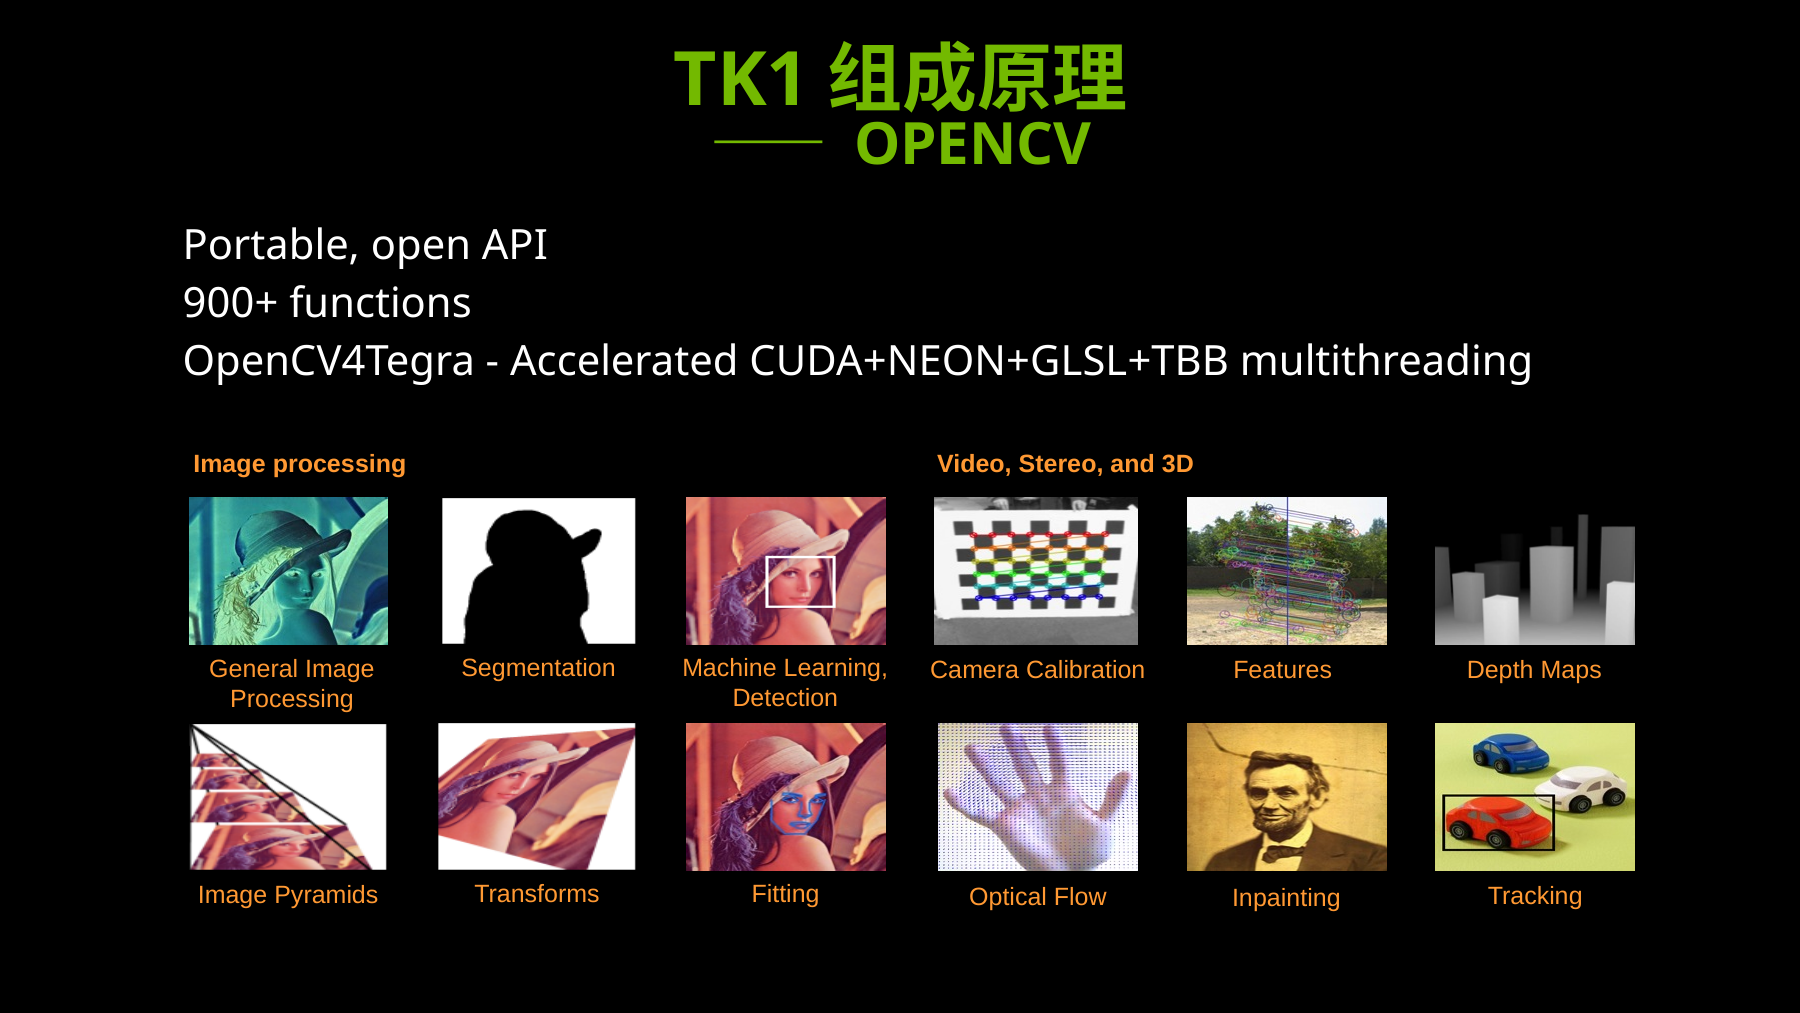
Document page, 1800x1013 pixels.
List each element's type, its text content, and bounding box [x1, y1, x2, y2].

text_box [139, 440, 1709, 942]
text_box Portable, open API 900+ functions OpenCV4Tegra - Accelerated CUDA+NEON+GLSL+TBB multithreading [167, 282, 1800, 1013]
text_box TK1组成原理 —— OPENCV [0, 0, 1800, 282]
